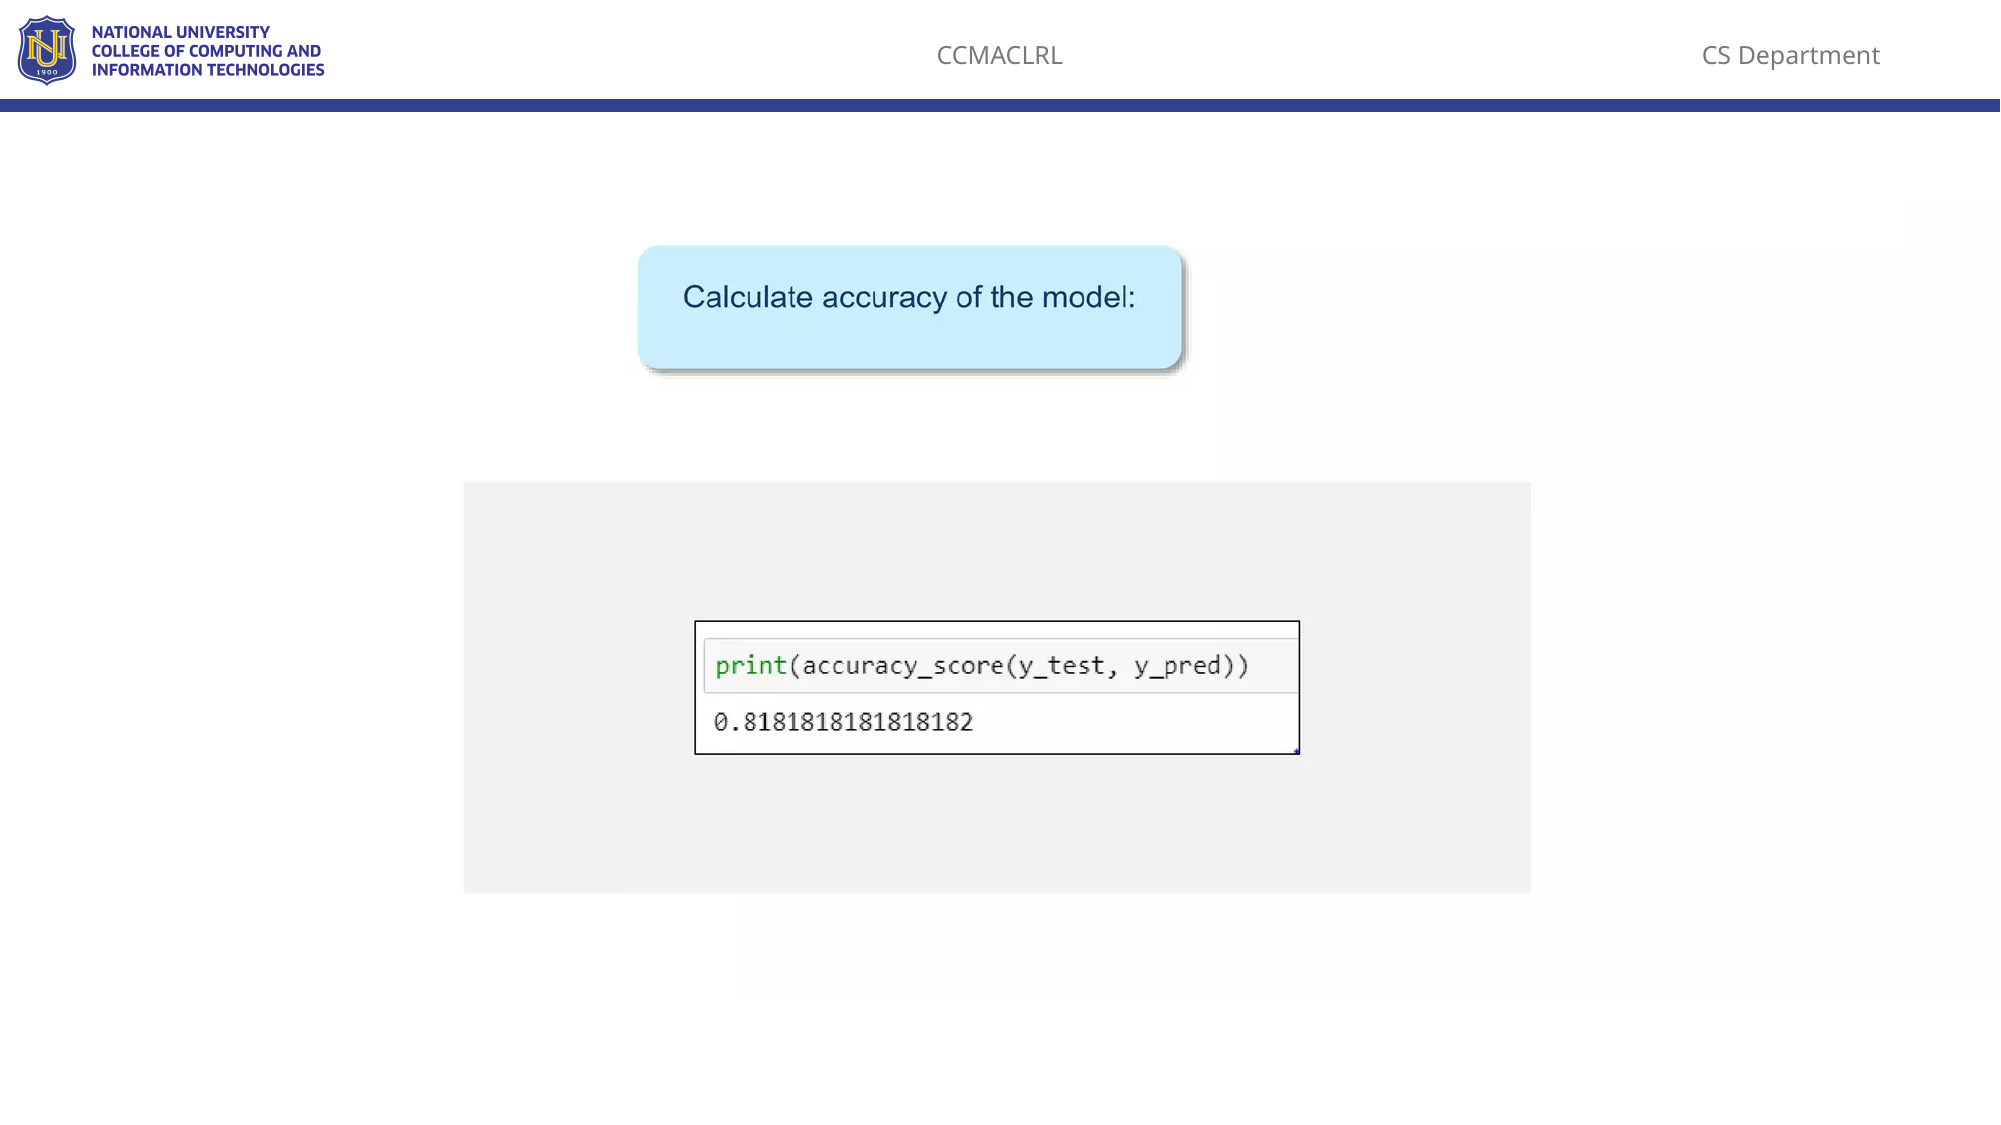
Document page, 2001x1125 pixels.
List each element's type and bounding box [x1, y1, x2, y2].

picture [0, 0, 337, 99]
picture [0, 200, 2000, 995]
